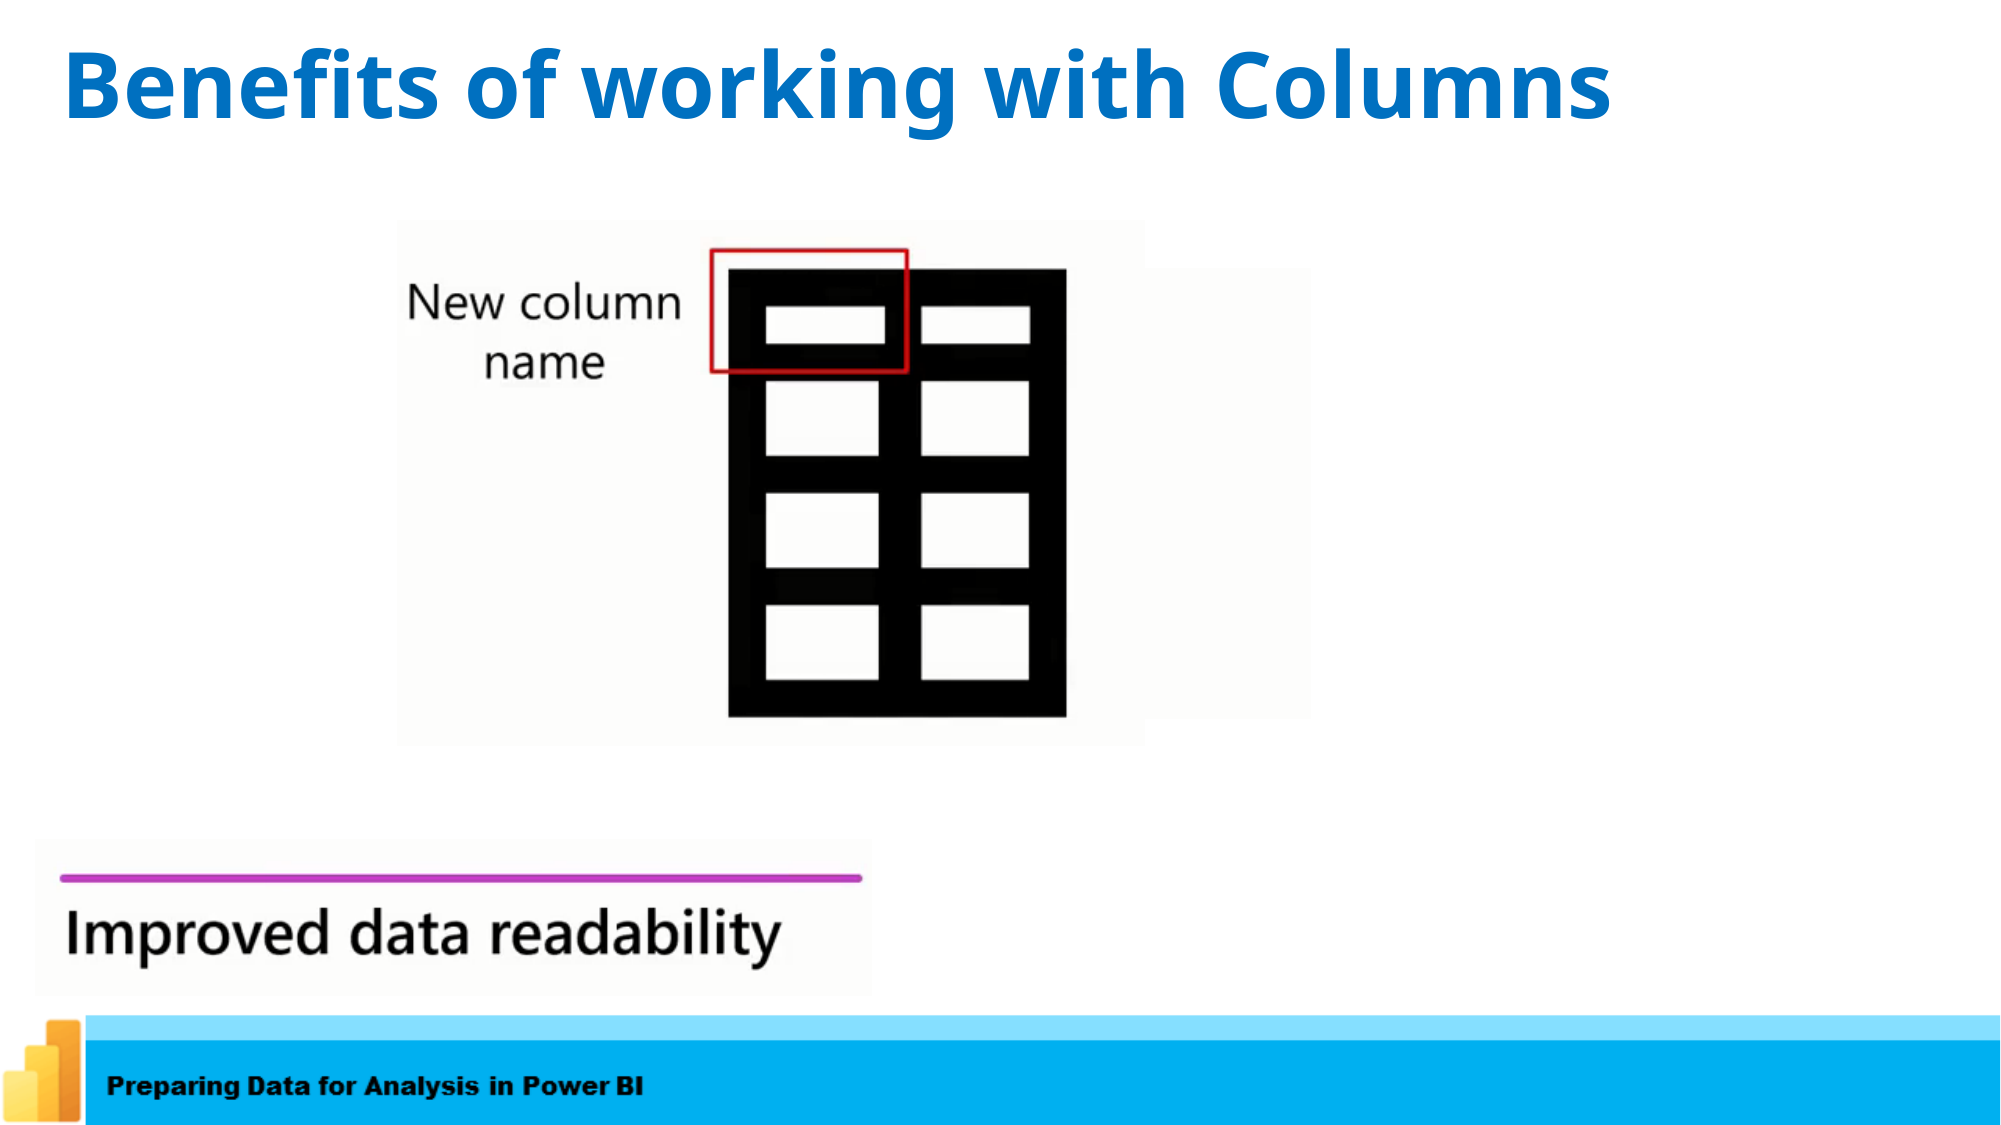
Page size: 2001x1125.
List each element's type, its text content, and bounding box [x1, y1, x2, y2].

picture [110, 1078, 114, 1093]
picture [533, 1078, 538, 1086]
text_box Benefits of working with Columns [46, 25, 1697, 151]
picture [0, 0, 2001, 1125]
picture [251, 1078, 258, 1094]
picture [619, 1078, 628, 1094]
picture [286, 1079, 291, 1094]
picture [370, 1078, 376, 1086]
picture [321, 1078, 325, 1093]
picture [117, 1078, 122, 1086]
picture [431, 1089, 436, 1097]
